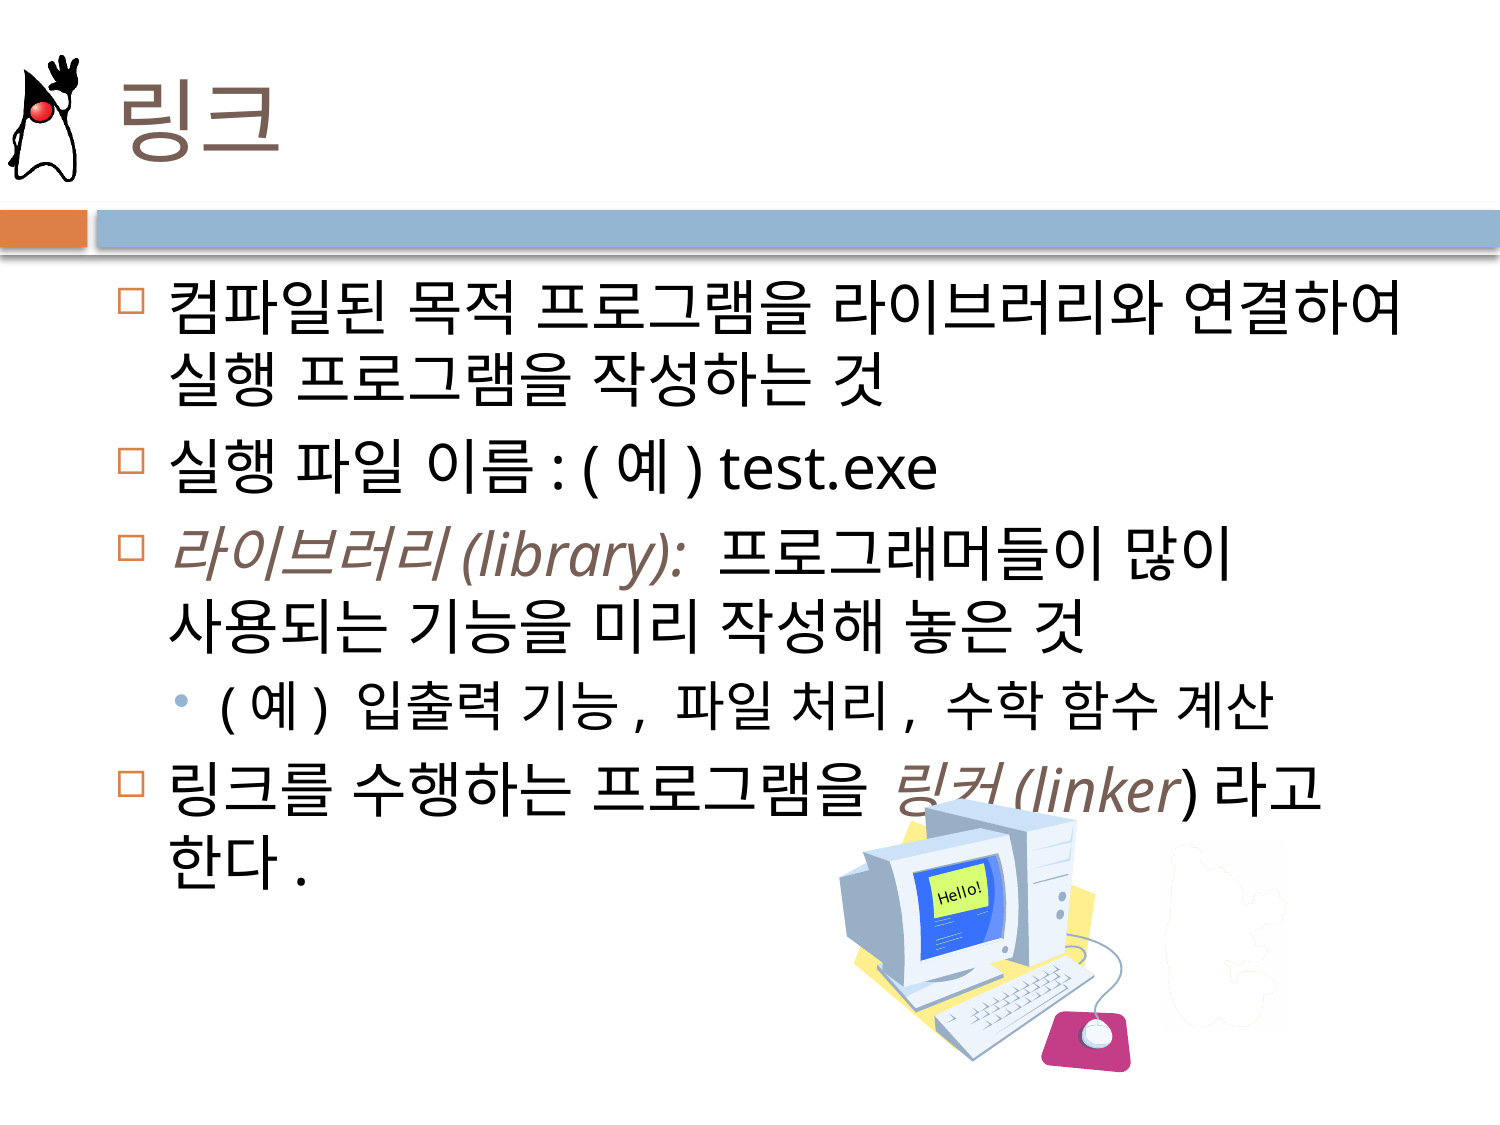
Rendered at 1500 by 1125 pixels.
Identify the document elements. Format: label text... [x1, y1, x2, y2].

picture [838, 797, 1287, 1074]
list 컴파일된 목적 프로그램을 라이브러리와 연결하여 실행 프로그램을 작성하는 것 실행 파일 이름: (예) test.exe 라이브러리(library): 프로그래머들이 많이 사용되는 기능을 미리 작성해 놓은 것 (예) 입출력 기능, 파일 처리, 수학 함수 계산 링크를 수행하는 프로그램을 링커(linker)라고 한다. [100, 413, 1438, 1005]
picture [8, 55, 79, 182]
list 컴파일된 목적 프로그램을 라이브러리와 연결하여 실행 프로그램을 작성하는 것 실행 파일 이름: (예) test.exe 라이브러리(library): 프로그래머들이 많이 사용되는 기능을 미리 작성해 놓은 것 (예) 입출력 기능, 파일 처리, 수학 함수 계산 링크를 수행하는 프로그램을 링커(linker)라고 한다. [100, 262, 1438, 412]
title 링크 [100, 37, 1438, 200]
